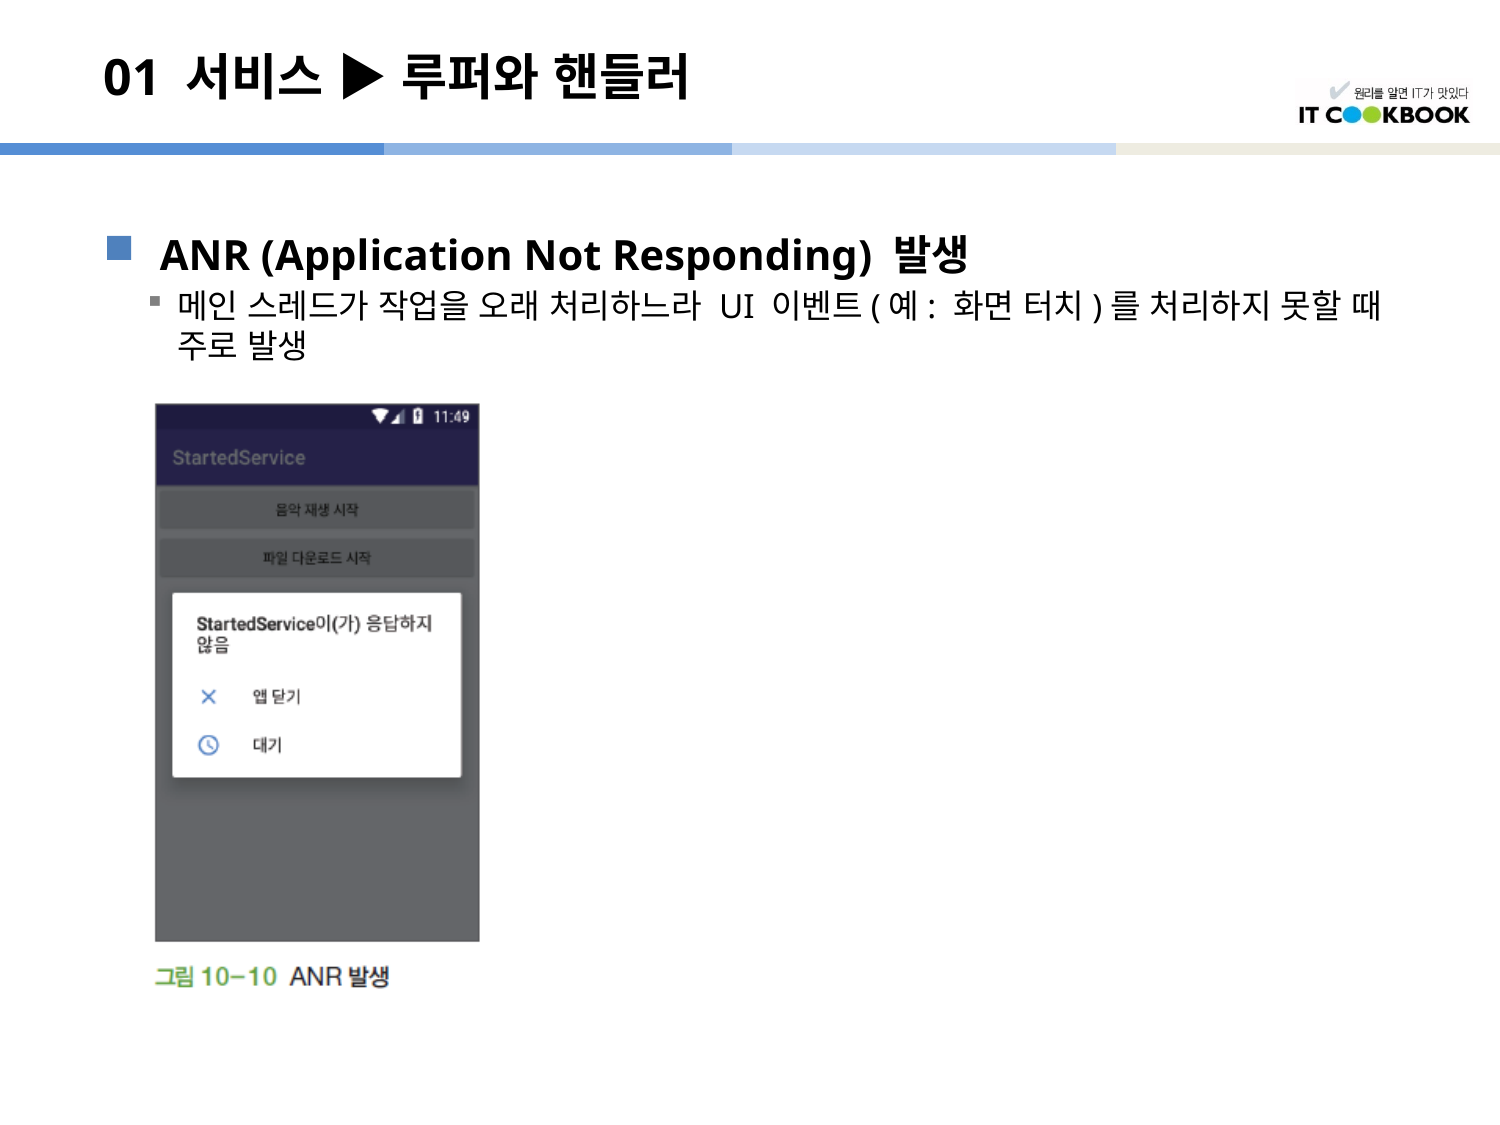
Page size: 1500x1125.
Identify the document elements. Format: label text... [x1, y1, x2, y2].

picture [135, 385, 541, 1025]
picture [1295, 78, 1473, 125]
title 01 서비스 ▶ 루퍼와 핸들러 [88, 30, 1330, 121]
list ANR (Application Not Responding) 발생 메인 스레드가 작업을 오래 처리하느라 UI 이벤트(예: 화면 터치)를 처리하지 못할 때 주로 발생 [88, 196, 1436, 1083]
